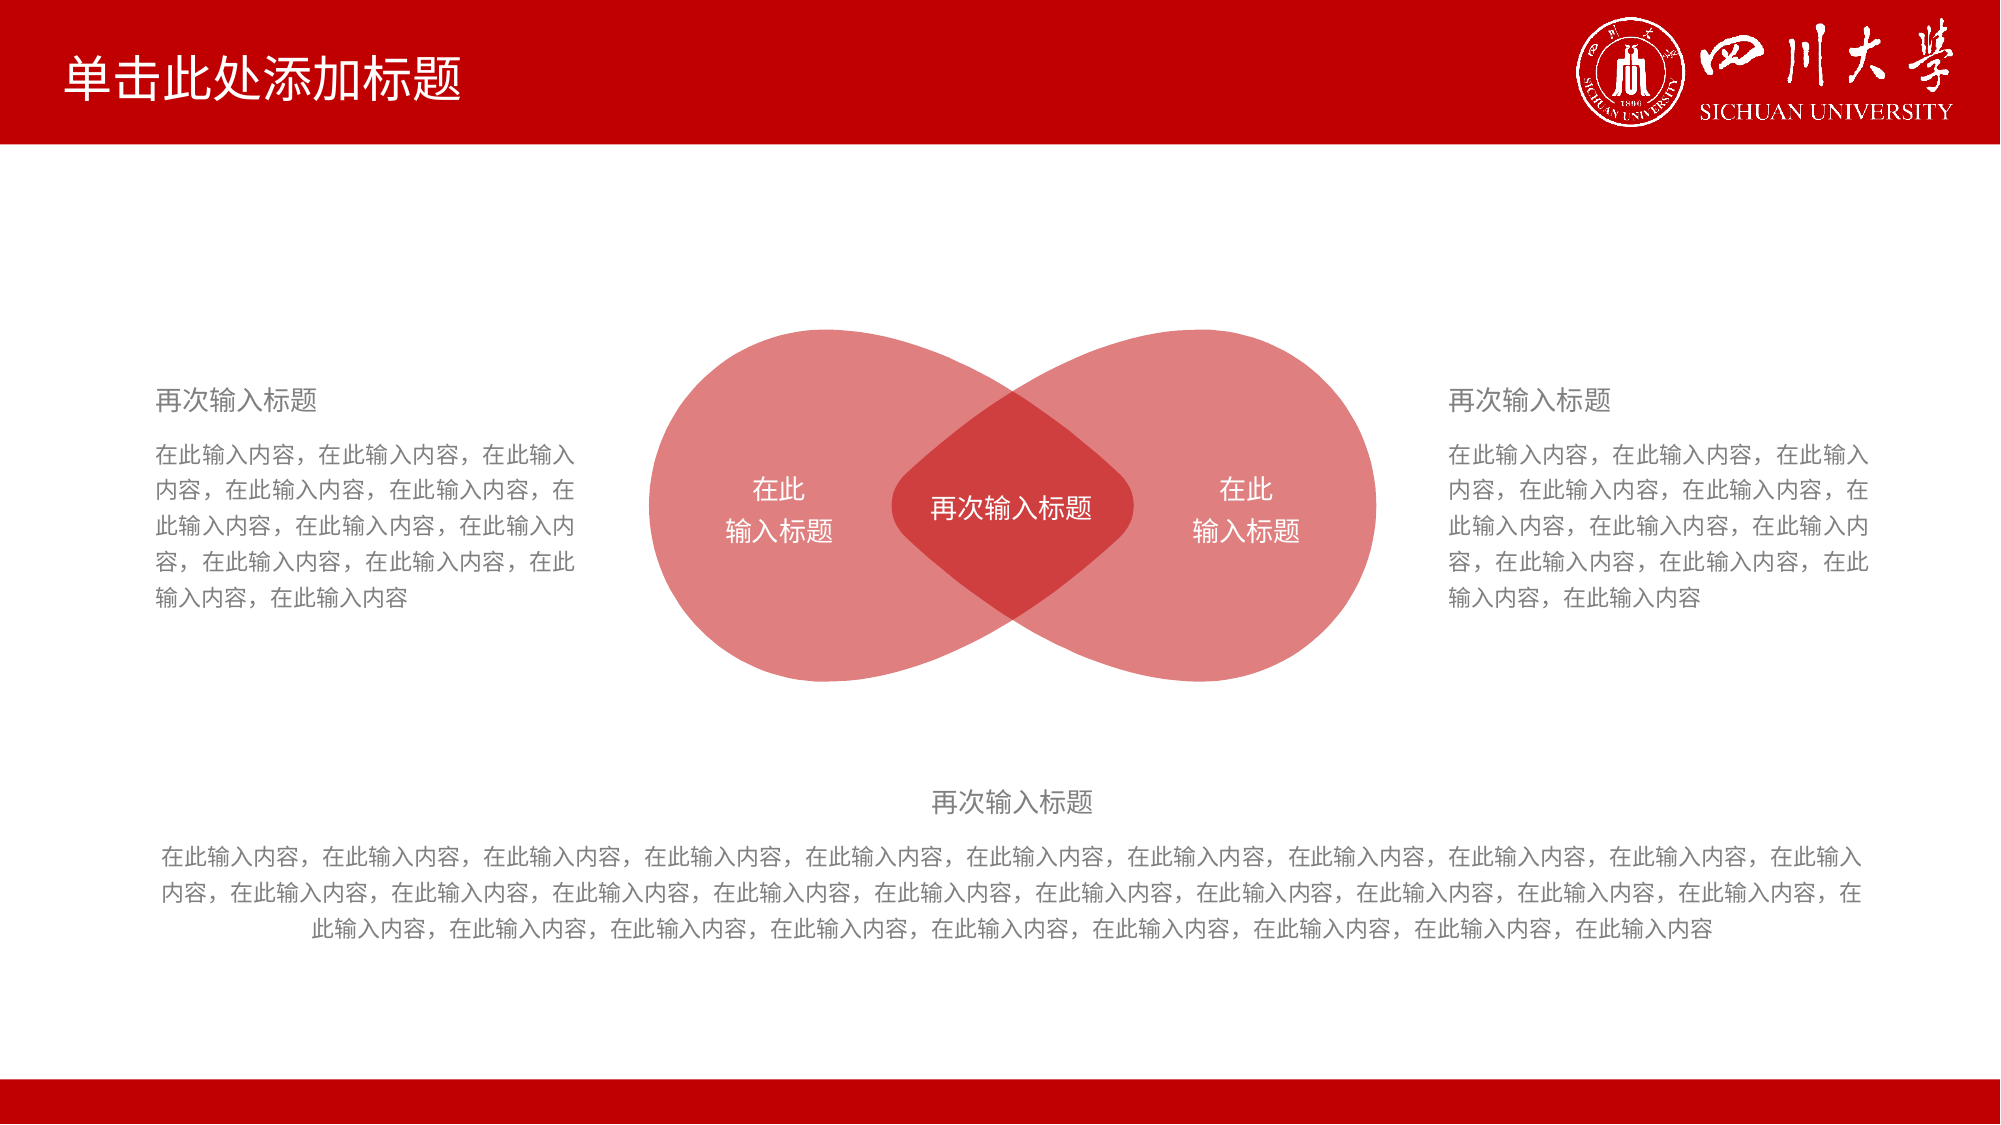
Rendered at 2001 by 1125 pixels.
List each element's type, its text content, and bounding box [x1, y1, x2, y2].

title 单击此处添加标题 [47, 32, 1773, 131]
text_box [1013, 329, 1377, 682]
text_box 在此 输入标题 [704, 452, 854, 557]
text_box 在此 输入标题 [1172, 452, 1321, 557]
text_box 再次输入标题 在此输入内容，在此输入内容，在此输入内容，在此输入内容，在此输入内容，在此输入内容，在此输入内容，在此输入内容，在此输入内容，在此输入内容，在此输入内容，在此输入内容 [1428, 363, 1890, 621]
picture [1576, 17, 1953, 127]
text_box 再次输入标题 在此输入内容，在此输入内容，在此输入内容，在此输入内容，在此输入内容，在此输入内容，在此输入内容，在此输入内容，在此输入内容，在此输入内容，在此输入内容，在此输入内容 [135, 363, 597, 621]
text_box 再次输入标题 在此输入内容，在此输入内容，在此输入内容，在此输入内容，在此输入内容，在此输入内容，在此输入内容，在此输入内容，在此输入内容，在此输入内容，在此输入内容，在此输入内容，在此输入内容，在此输入内容，在此输入内容，在此输入内容，在此输入内容，在此输入内容，在此输入内容，在此输入内容，在此输入内容，在此输入内容，在此输入内容，在此输入内容，在此输入内容，在此输入内容，在此输入内容，在此输入内容，在此输入内容，在此输入内容 [135, 765, 1890, 952]
text_box [648, 329, 1134, 682]
text_box 再次输入标题 [910, 472, 1113, 535]
